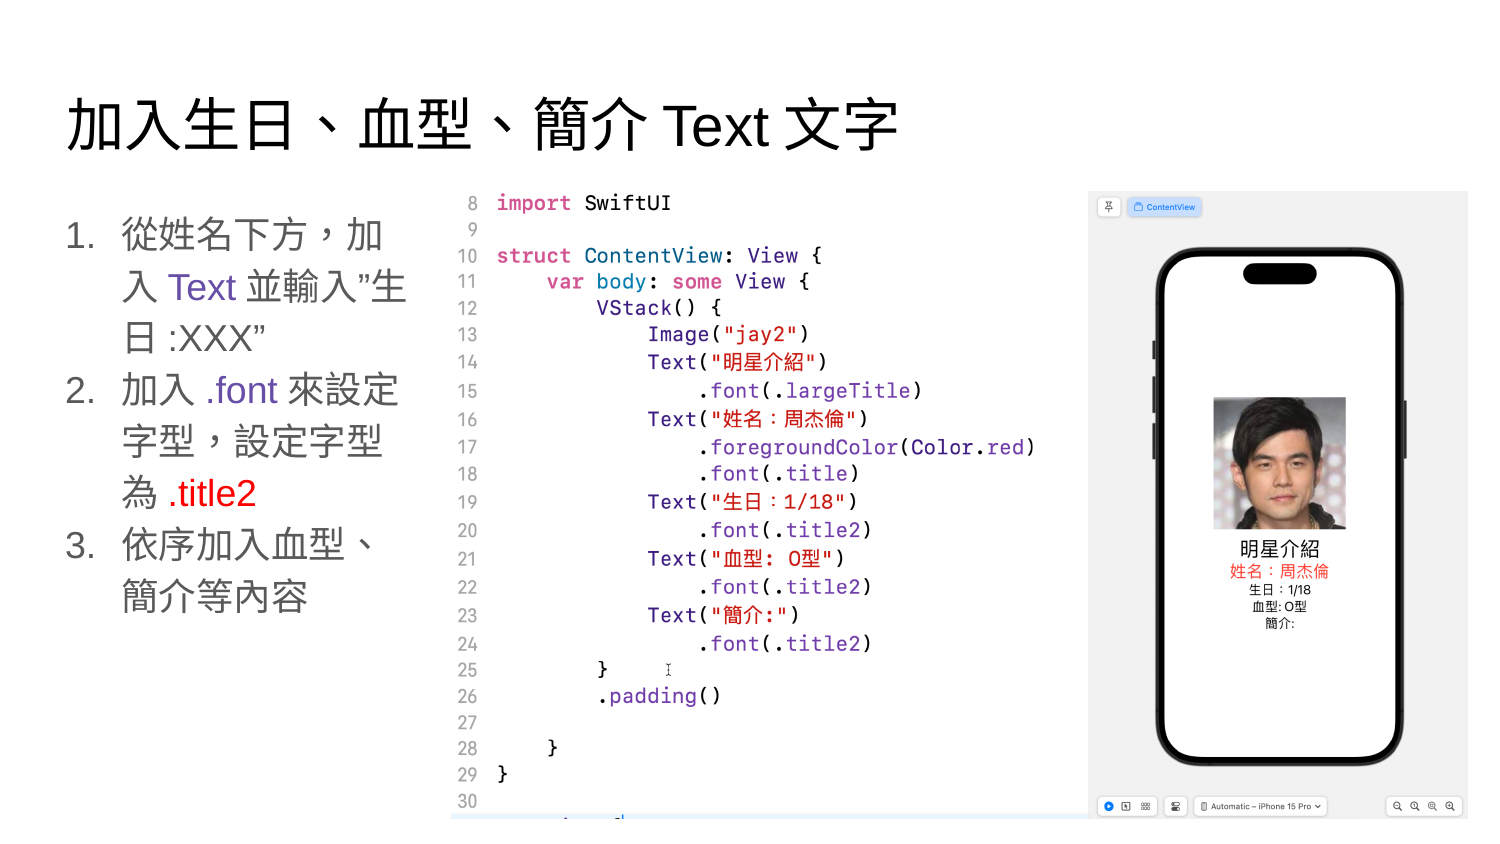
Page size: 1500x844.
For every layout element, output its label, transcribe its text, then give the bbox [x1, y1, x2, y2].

picture [451, 191, 1468, 819]
title 加入生日、血型、簡介Text文字 [51, 72, 1449, 167]
list 從姓名下方，加入Text並輸入”生日:XXX” 加入.font來設定字型，設定字型為.title2 依序加入血型、簡介等內容 [31, 189, 427, 750]
